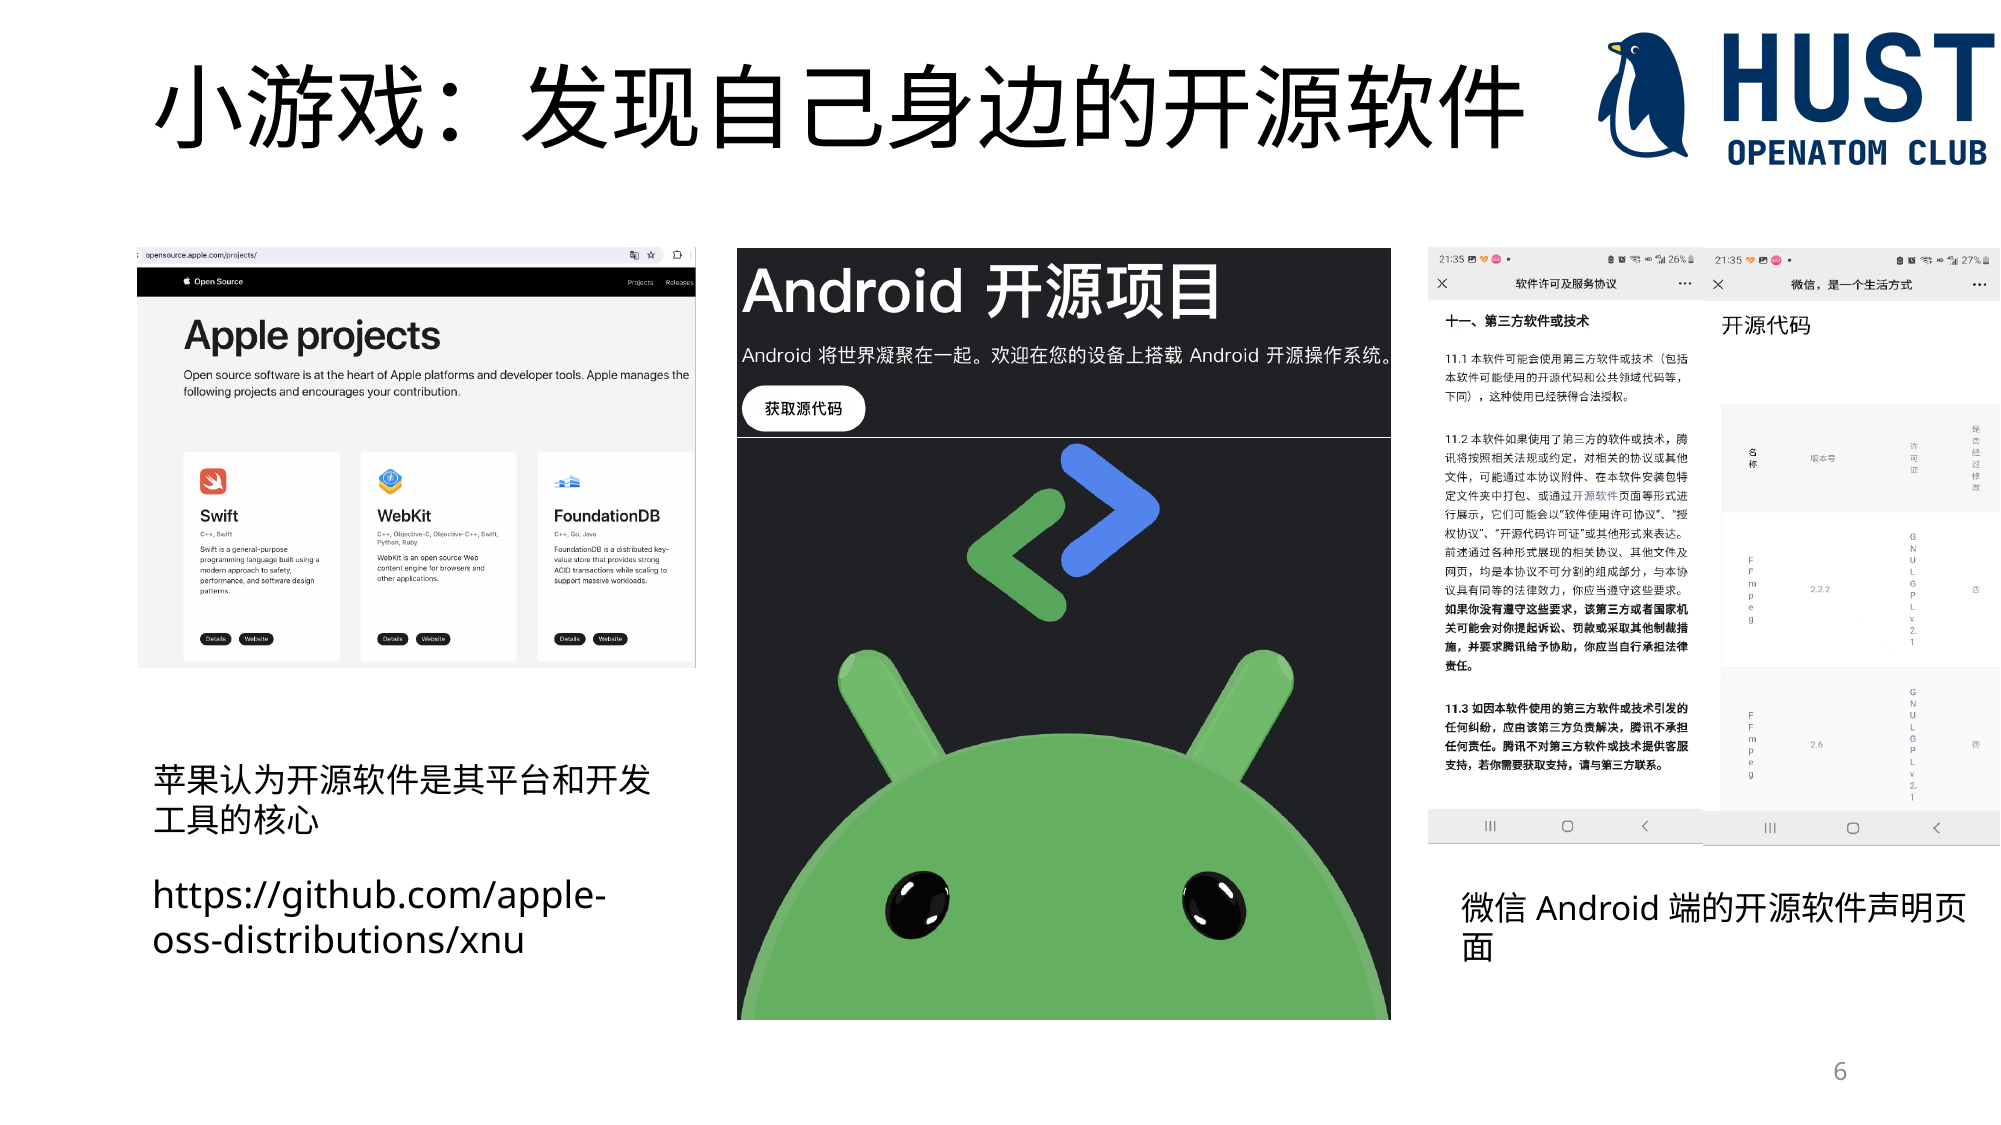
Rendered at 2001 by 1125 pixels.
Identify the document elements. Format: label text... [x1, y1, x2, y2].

text_box https://github.com/apple-oss-distributions/xnu [137, 863, 681, 969]
slide_number 6 [1412, 1042, 1863, 1103]
picture [737, 248, 1391, 437]
title 小游戏：发现自己身边的开源软件 [137, 23, 1863, 201]
picture [737, 438, 1391, 1020]
picture [1593, 0, 2000, 175]
text_box 微信Android端的开源软件声明页面 [1446, 879, 2000, 974]
picture [137, 246, 696, 668]
text_box 苹果认为开源软件是其平台和开发工具的核心 [138, 752, 696, 847]
picture [1428, 246, 2000, 846]
